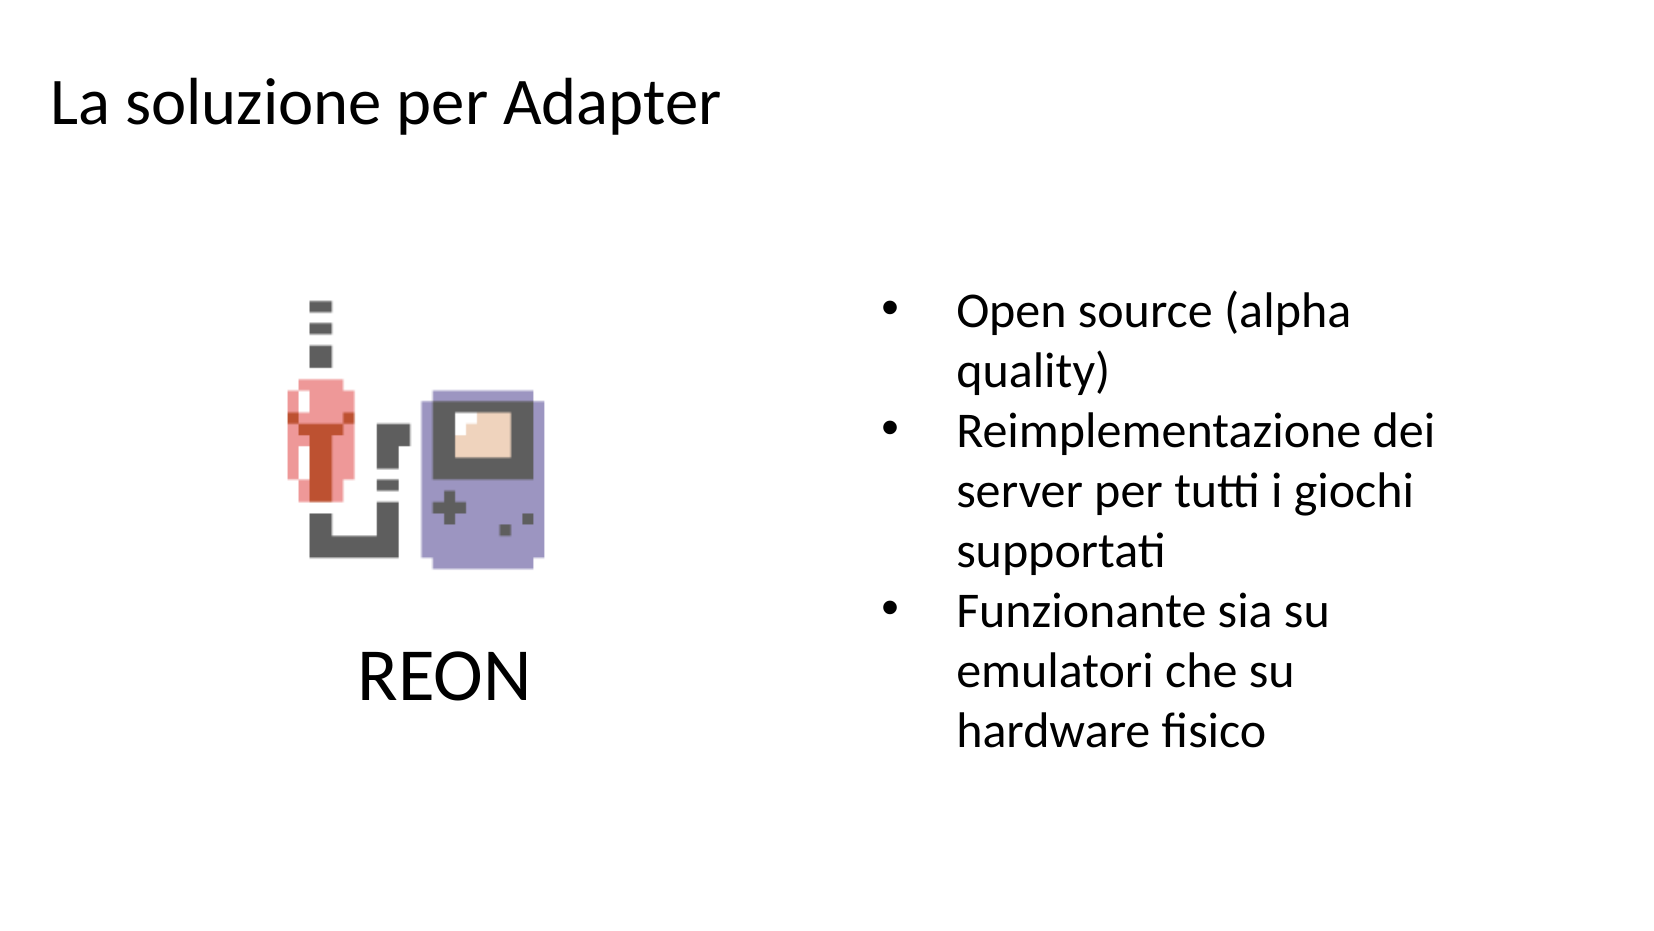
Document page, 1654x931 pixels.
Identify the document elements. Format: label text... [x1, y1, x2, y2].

text_box REON [342, 617, 705, 723]
text_box La soluzione per Adapter [35, 50, 1510, 146]
text_box Open source (alpha quality) Reimplementazione dei server per tutti i giochi supportati Funzionante sia su emulatori che su hardware fisico [866, 270, 1497, 765]
picture [266, 279, 579, 592]
